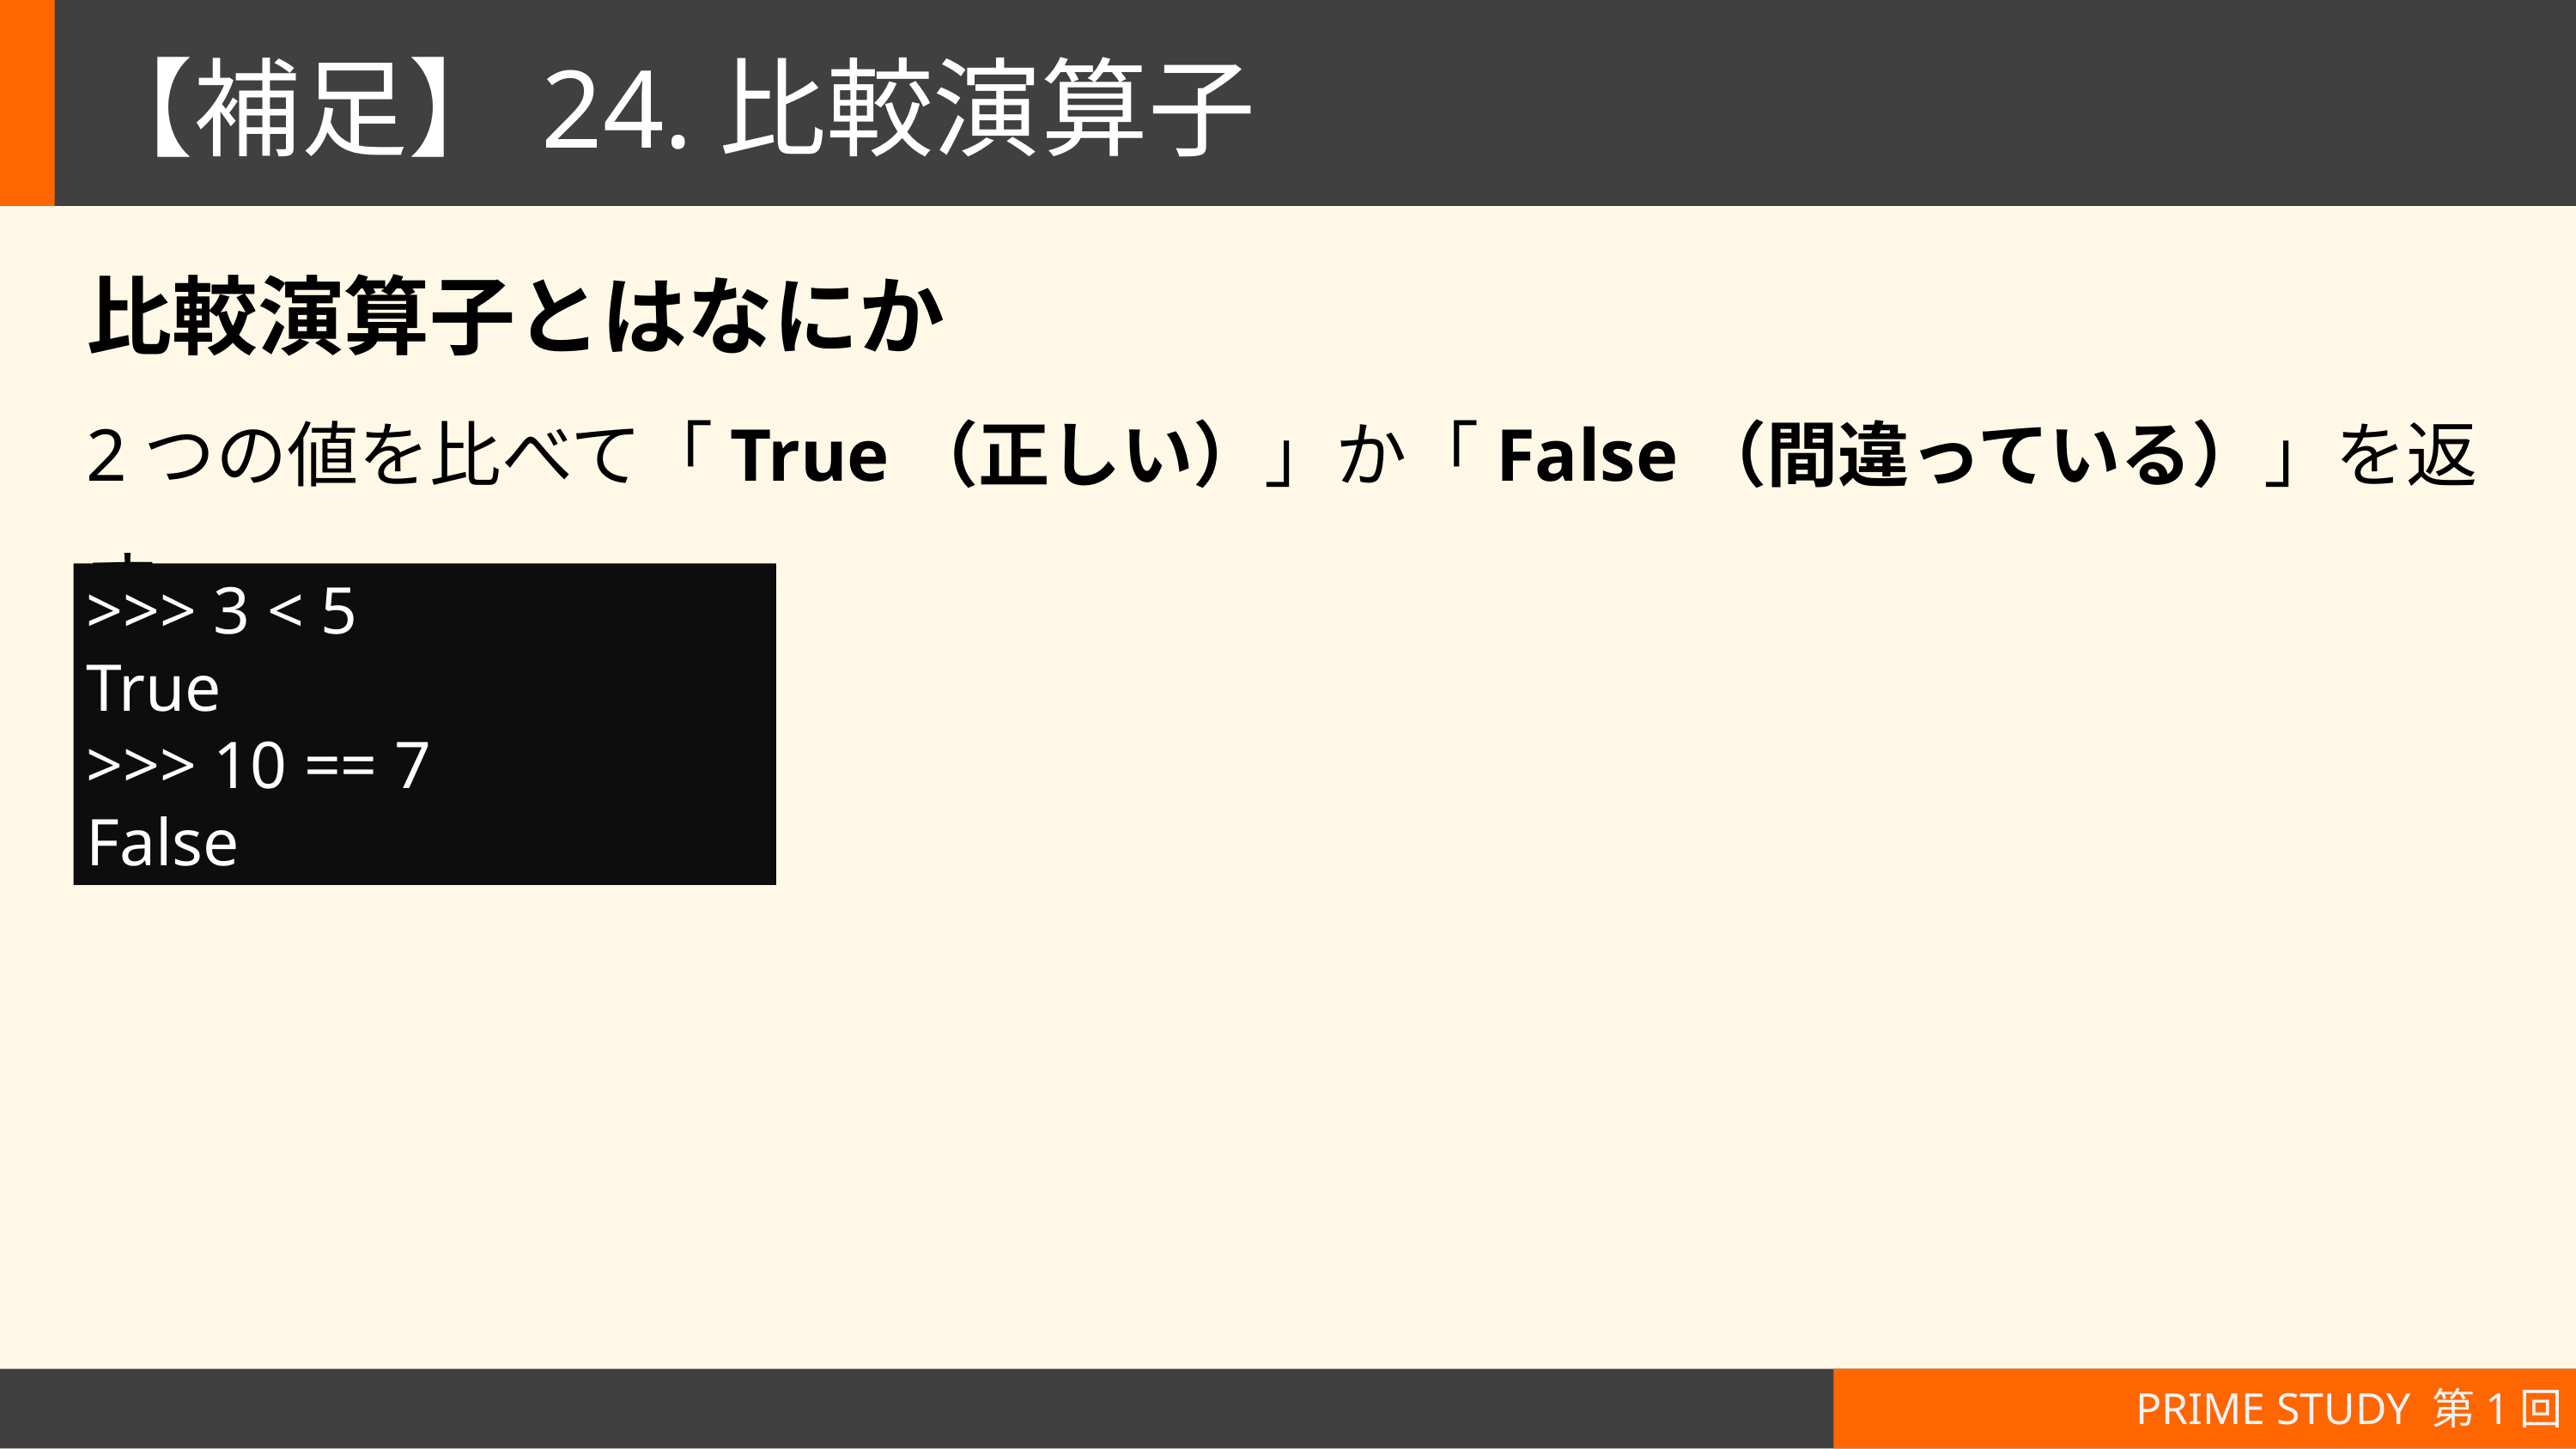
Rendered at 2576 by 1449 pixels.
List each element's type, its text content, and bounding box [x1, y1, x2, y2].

title 【補足】24.比較演算子 [73, 49, 2560, 158]
footer PRIME STUDY 第1回 [1706, 1368, 2576, 1446]
text_box >>> 3 < 5 True >>> 10 == 7 False [73, 563, 776, 885]
text_box 比較演算子とはなにか 2つの値を比べて「True（正しい）」か「False（間違っている）」を返す [73, 267, 2524, 533]
